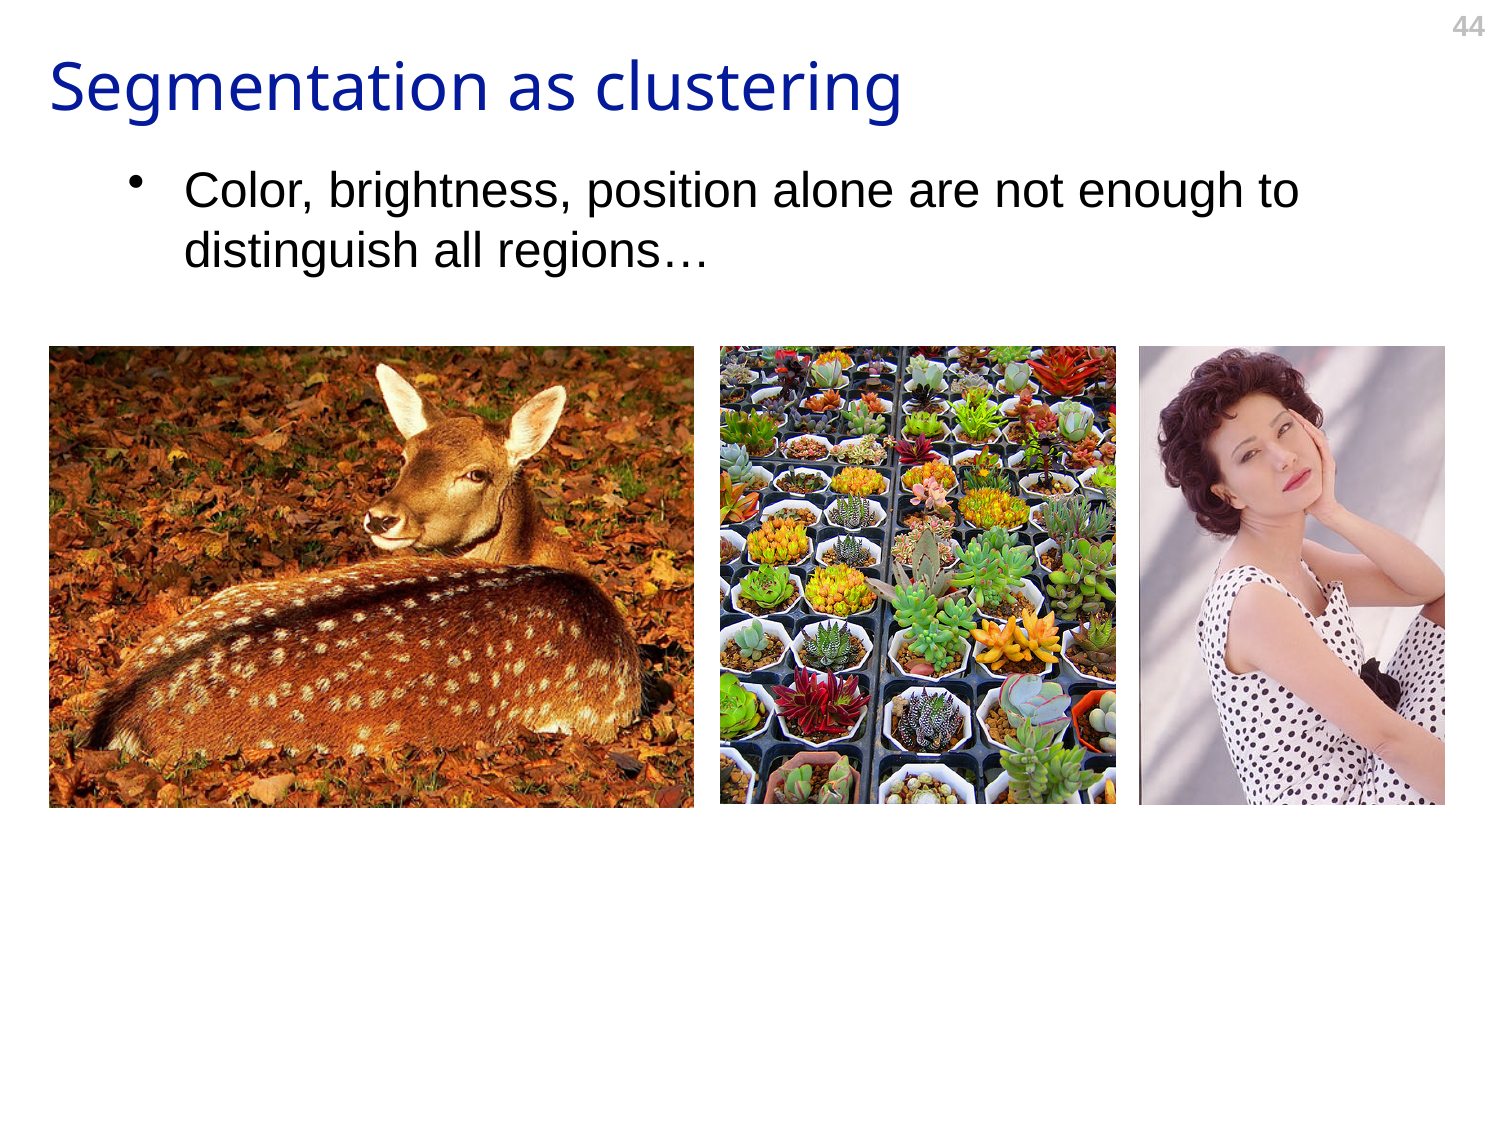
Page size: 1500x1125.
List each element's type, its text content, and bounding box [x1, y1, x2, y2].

list Color, brightness, position alone are not enough to distinguish all regions… [112, 149, 1388, 305]
picture [719, 346, 1116, 804]
picture [1139, 346, 1446, 805]
title Segmentation as clustering [34, 27, 1466, 141]
picture [48, 346, 694, 809]
